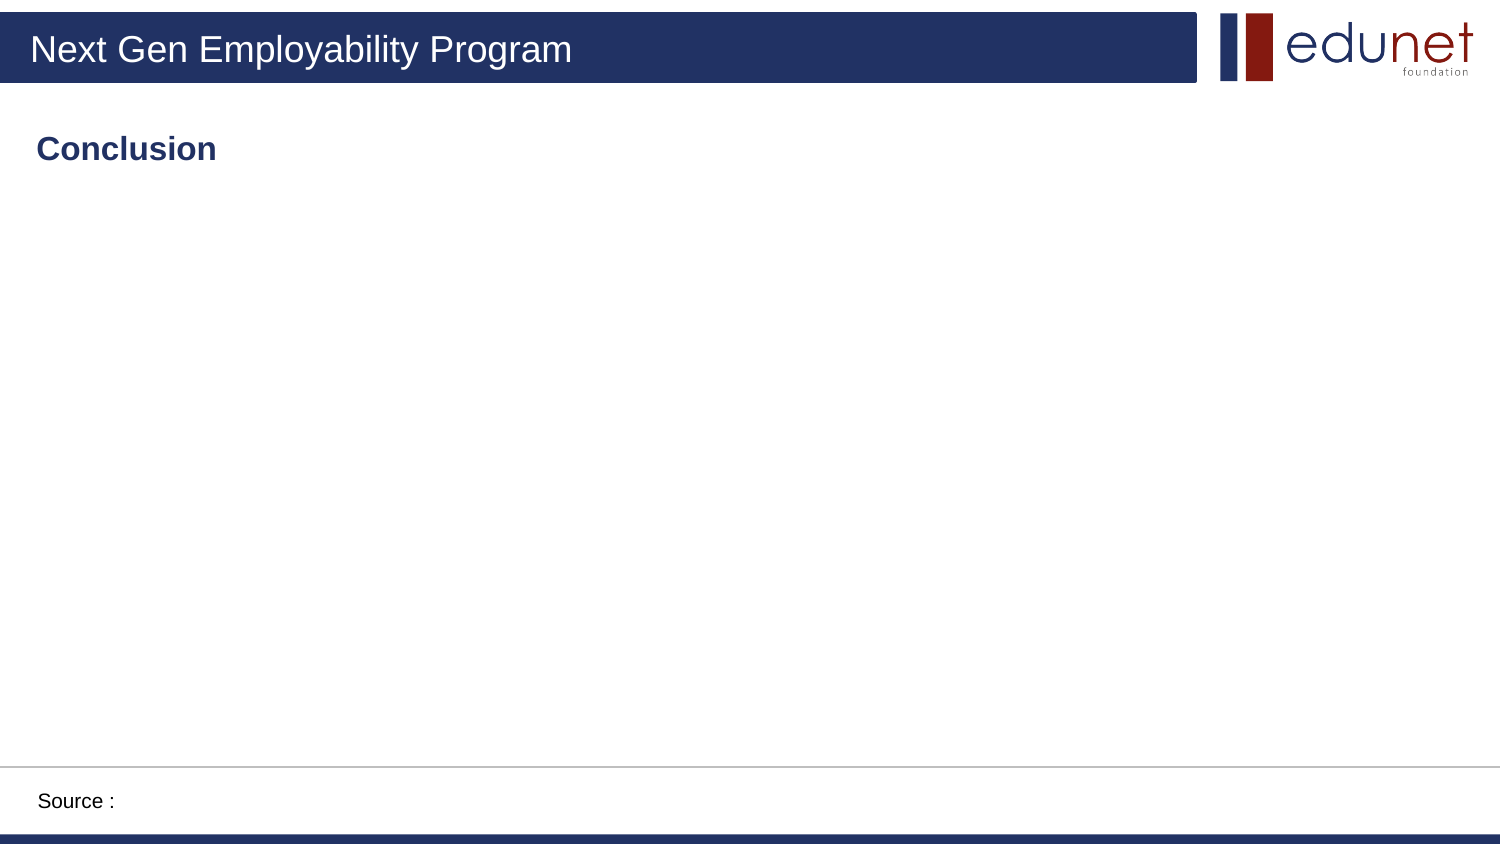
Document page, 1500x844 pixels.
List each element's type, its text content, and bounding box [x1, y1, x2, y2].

picture [1279, 14, 1482, 83]
text_box Source : [22, 776, 139, 826]
title Conclusion [21, 111, 504, 165]
